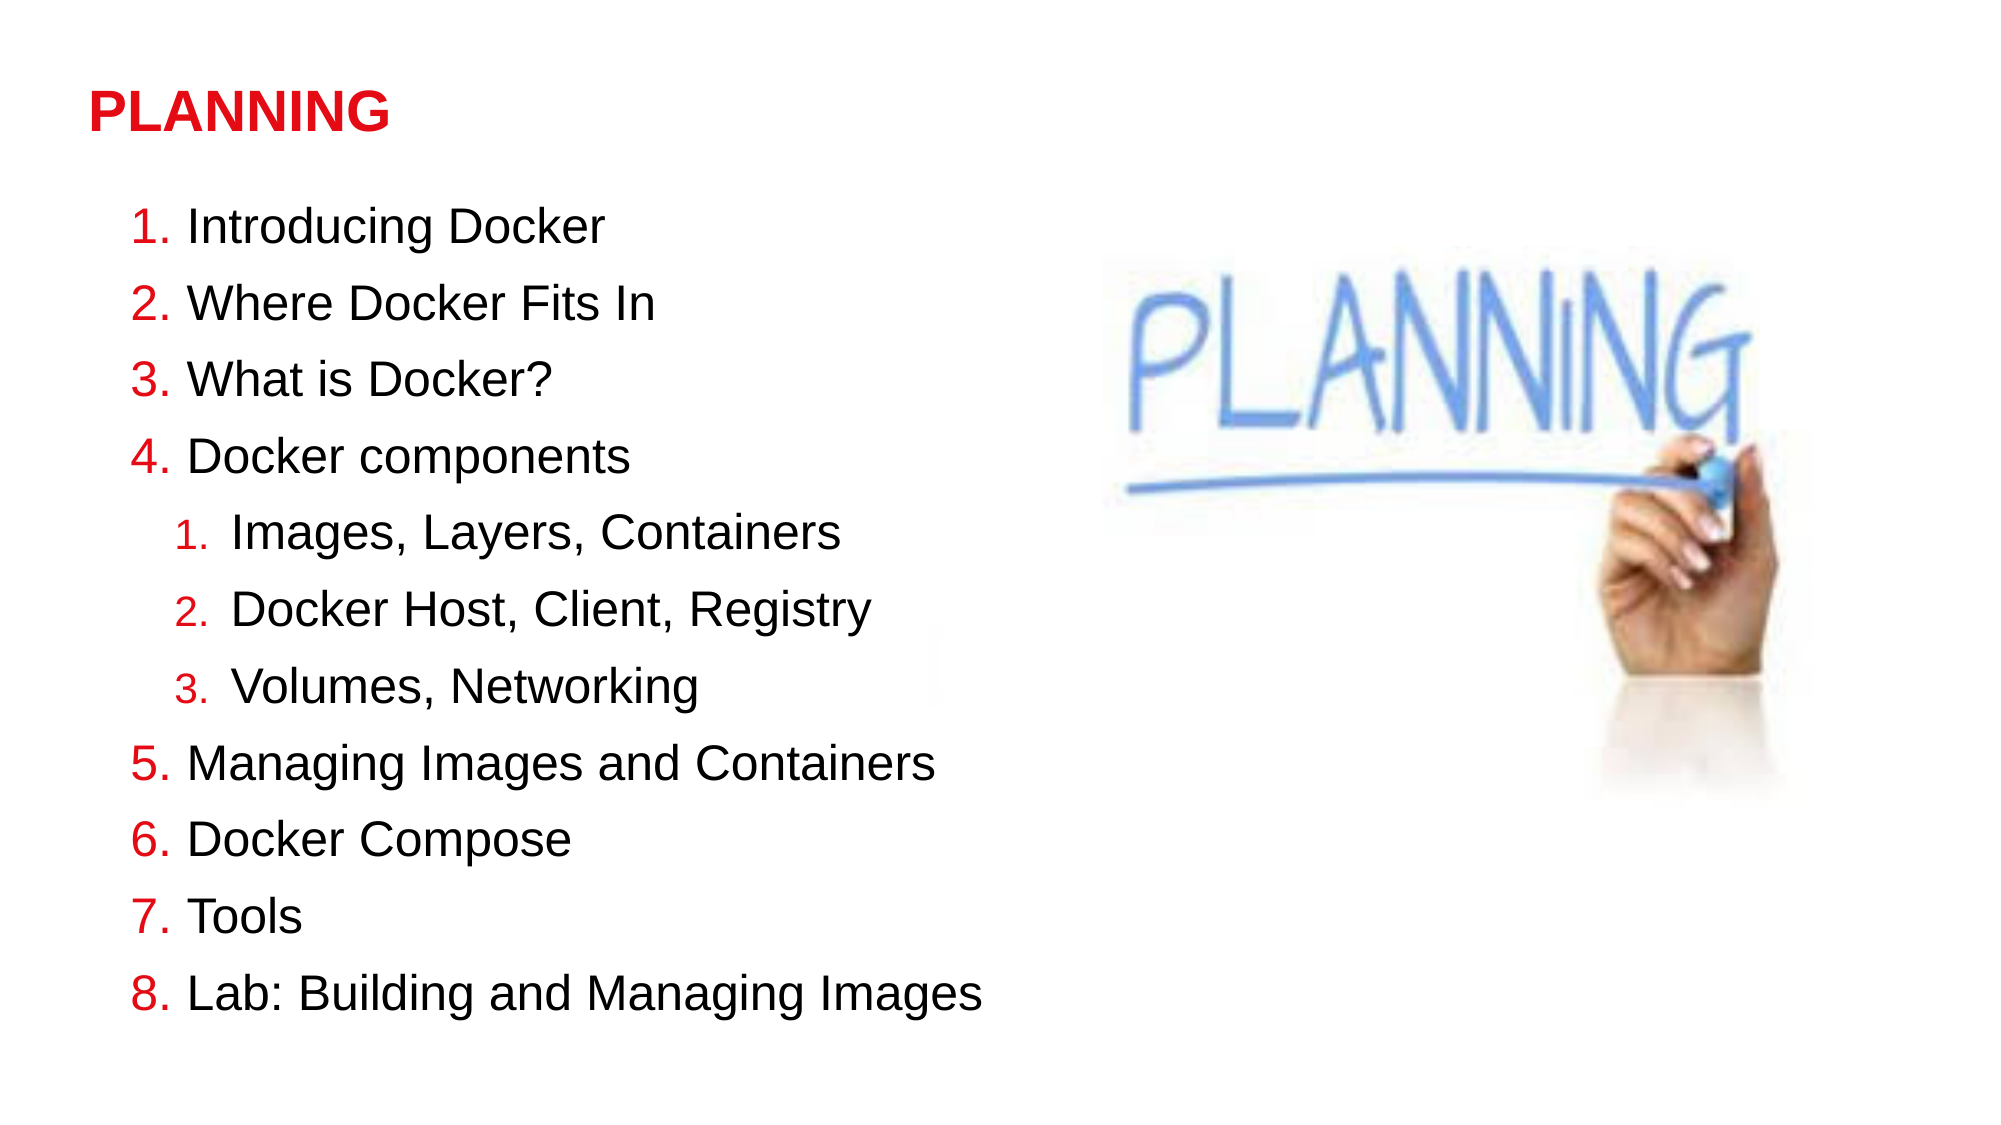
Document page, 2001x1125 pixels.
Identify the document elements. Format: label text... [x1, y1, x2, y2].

title planning [88, 88, 1911, 183]
picture [929, 246, 1922, 808]
text_box Introducing Docker Where Docker Fits In What is Docker? Docker components Images, Layers, Containers Docker Host, Client, Registry Volumes, Networking Managing Images and Containers Docker Compose Tools Lab: Building and Managing Images [115, 109, 1884, 1047]
